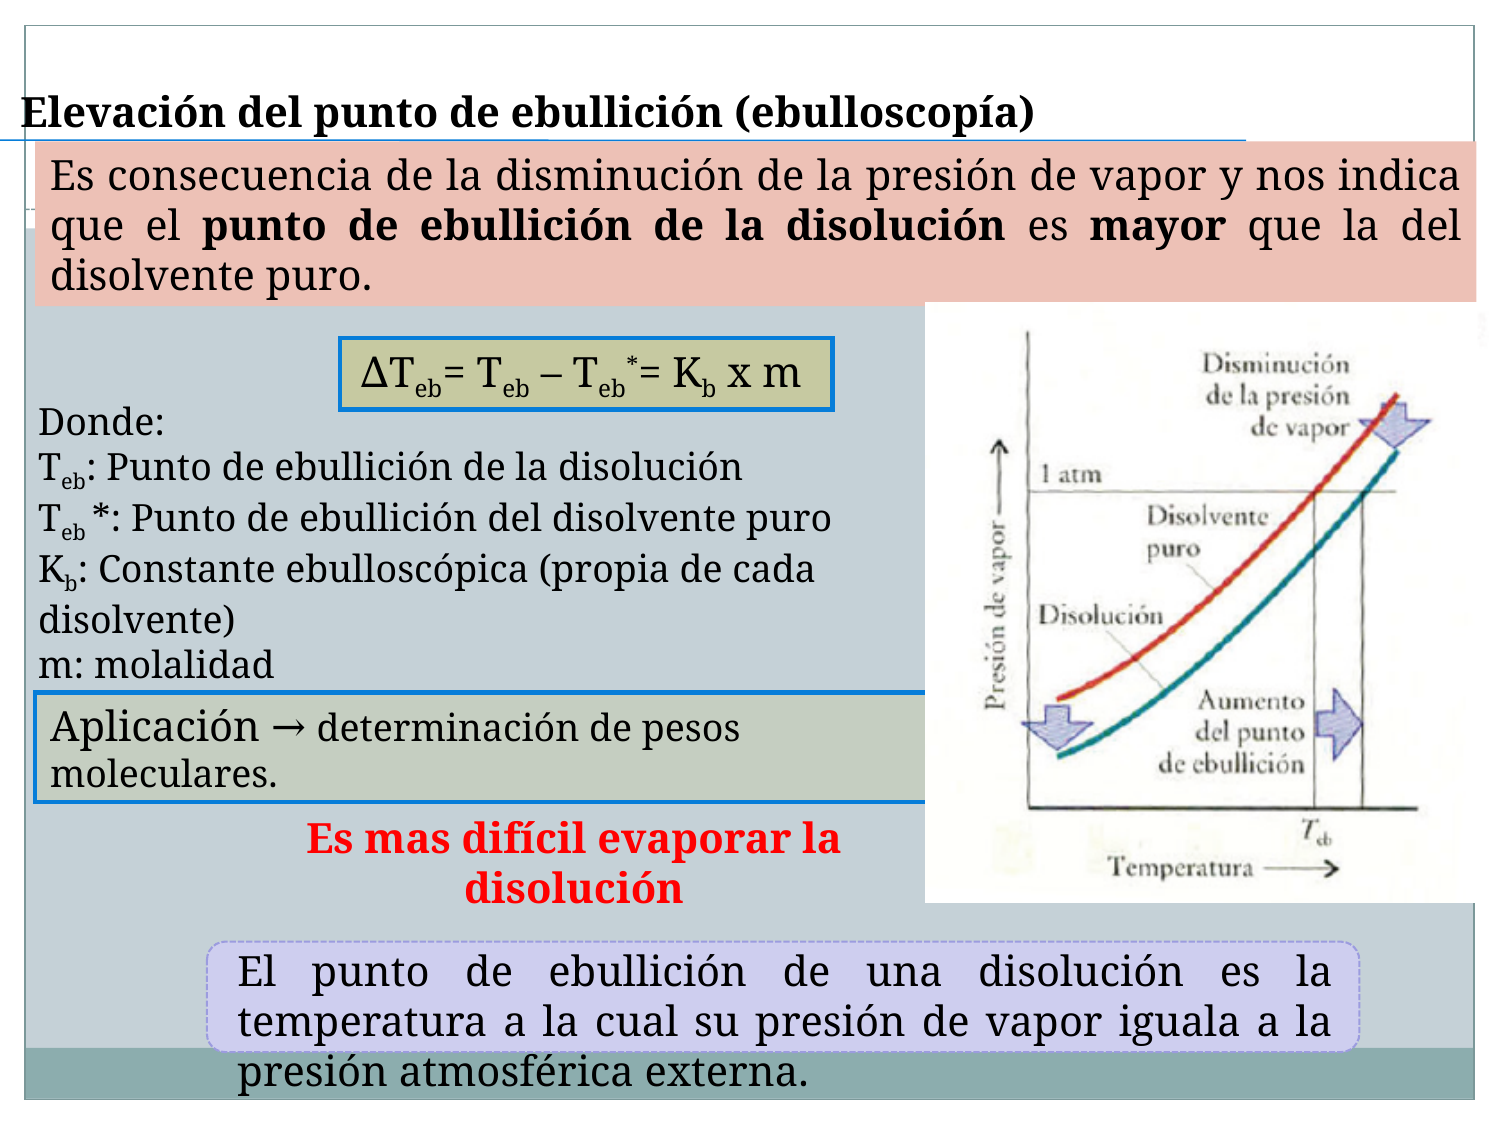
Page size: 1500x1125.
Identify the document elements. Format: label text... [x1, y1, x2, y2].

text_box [0, 77, 1353, 145]
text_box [206, 937, 1360, 1054]
picture [925, 302, 1489, 903]
text_box Es mas difícil evaporar la disolución [257, 804, 891, 919]
text_box Donde: Teb: Punto de ebullición de la disolución Teb *: Punto de ebullición del disolvente puro Kb: Constante ebulloscópica (propia de cada disolvente) m: molalidad [23, 390, 918, 694]
text_box Aplicación → determinación de pesos moleculares. [35, 694, 918, 803]
text_box ∆Teb= Teb – Teb*= Kb x m [339, 338, 833, 390]
text_box Es consecuencia de la disminución de la presión de vapor y nos indica que el punto de ebullición de la disolución es mayor que la del disolvente puro. [35, 141, 1477, 307]
